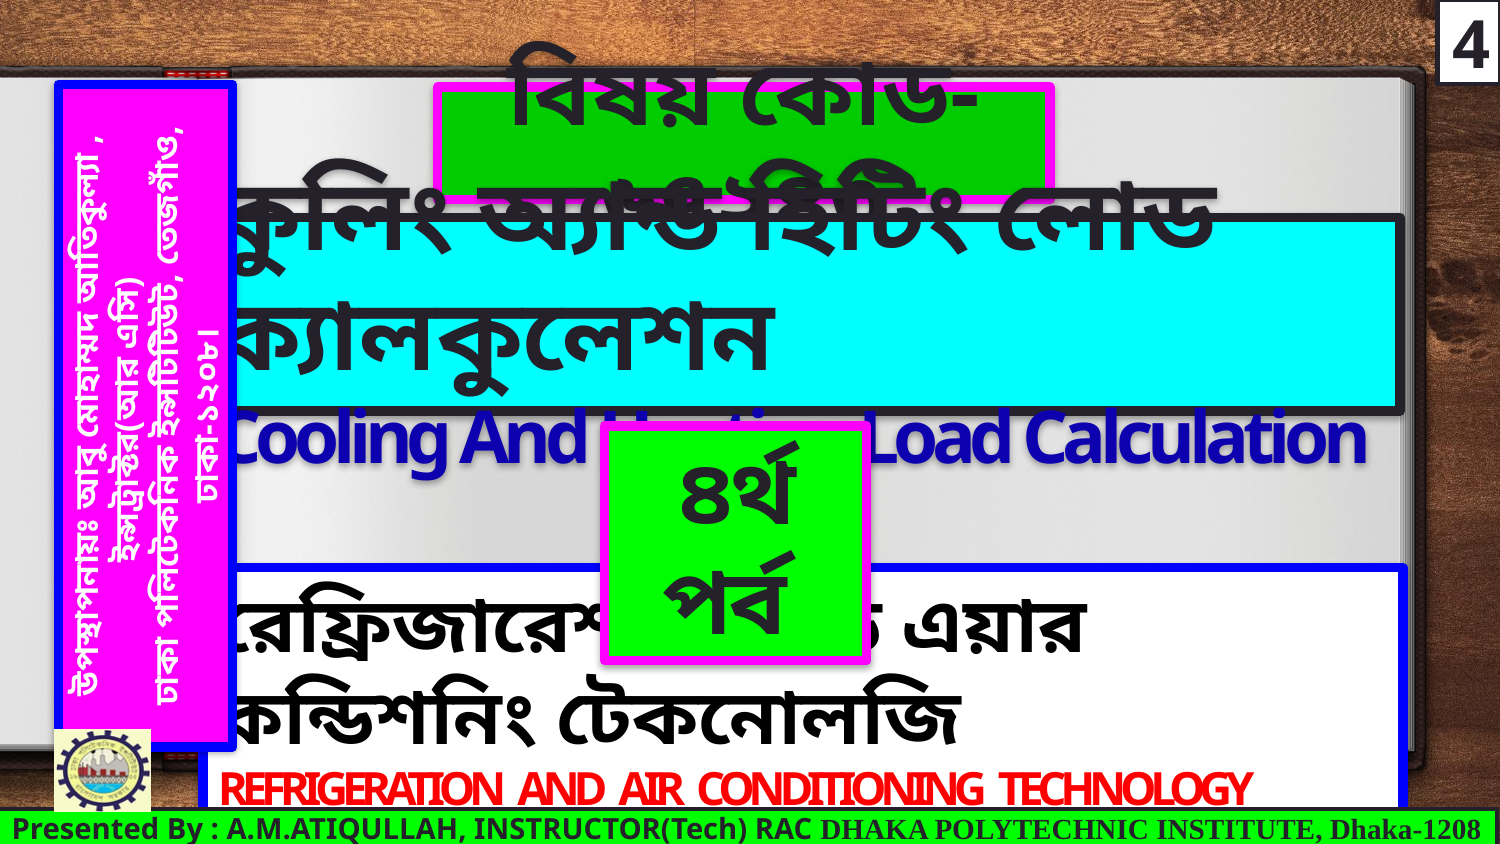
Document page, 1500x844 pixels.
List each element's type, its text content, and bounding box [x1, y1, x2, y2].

text_box বিষয় কোড- ৬৭২৪৩ [437, 87, 1050, 200]
title কুলিং অ্যান্ড ‍হিটিং লোড ক্যালকুলেশন Cooling And Heating Load Calculation [238, 217, 1400, 411]
text_box রেফ্রিজারেশন অ্যান্ড এয়ার কন্ডিশনিং টেকনোলজি REFRIGERATION AND AIR CONDITIONING TECHNOLOGY [203, 567, 1404, 807]
text_box Presented By : A.M.ATIQULLAH, INSTRUCTOR(Tech) RAC DHAKA POLYTECHNIC INSTITUTE, Dhaka-1208 [0, 807, 1499, 844]
picture [0, 0, 1500, 844]
text_box 4 [1435, 0, 1500, 86]
text_box ৪র্থ পর্ব [604, 425, 867, 661]
text_box উপস্থাপনায়ঃ আবু মোহাম্মদ আতিকুল্যা , ইন্সট্রাক্টর(আর এসি) ঢাকা পলিটেকনিক ইন্সটিটিউট, তেজগাঁও, ঢাকা-১২০৮। [58, 84, 233, 747]
